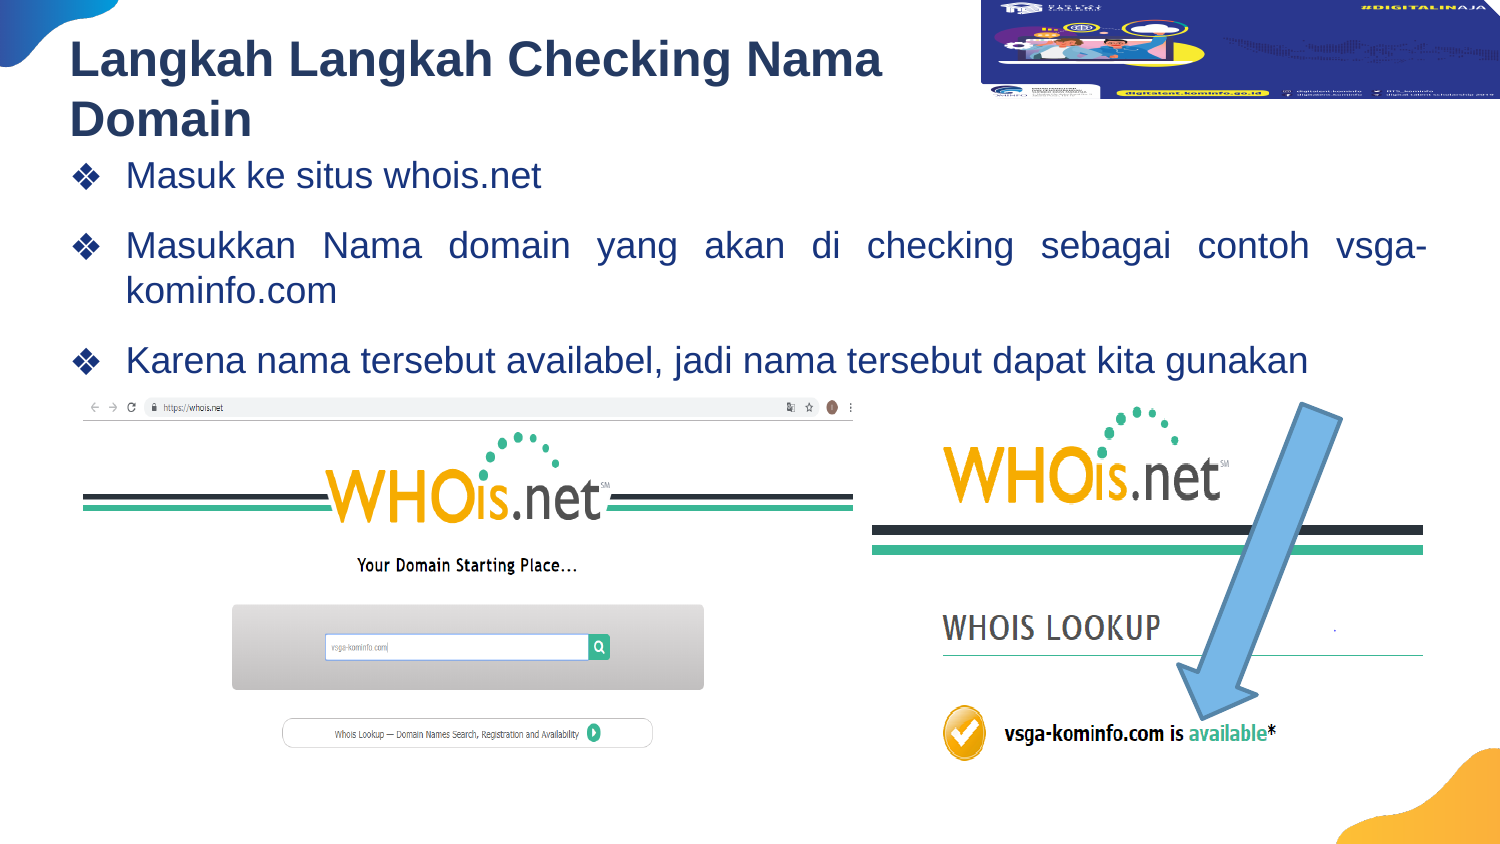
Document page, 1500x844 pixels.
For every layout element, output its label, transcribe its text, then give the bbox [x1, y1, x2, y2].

picture [872, 395, 1500, 844]
picture [980, 0, 1500, 100]
picture [0, 0, 120, 73]
picture [83, 395, 854, 774]
text_box Langkah Langkah Checking Nama Domain [54, 19, 982, 143]
text_box Masuk ke situs whois.net Masukkan Nama domain yang akan di checking sebagai contoh vsga-kominfo.com Karena nama tersebut availabel, jadi nama tersebut dapat kita gunakan [54, 143, 1443, 389]
